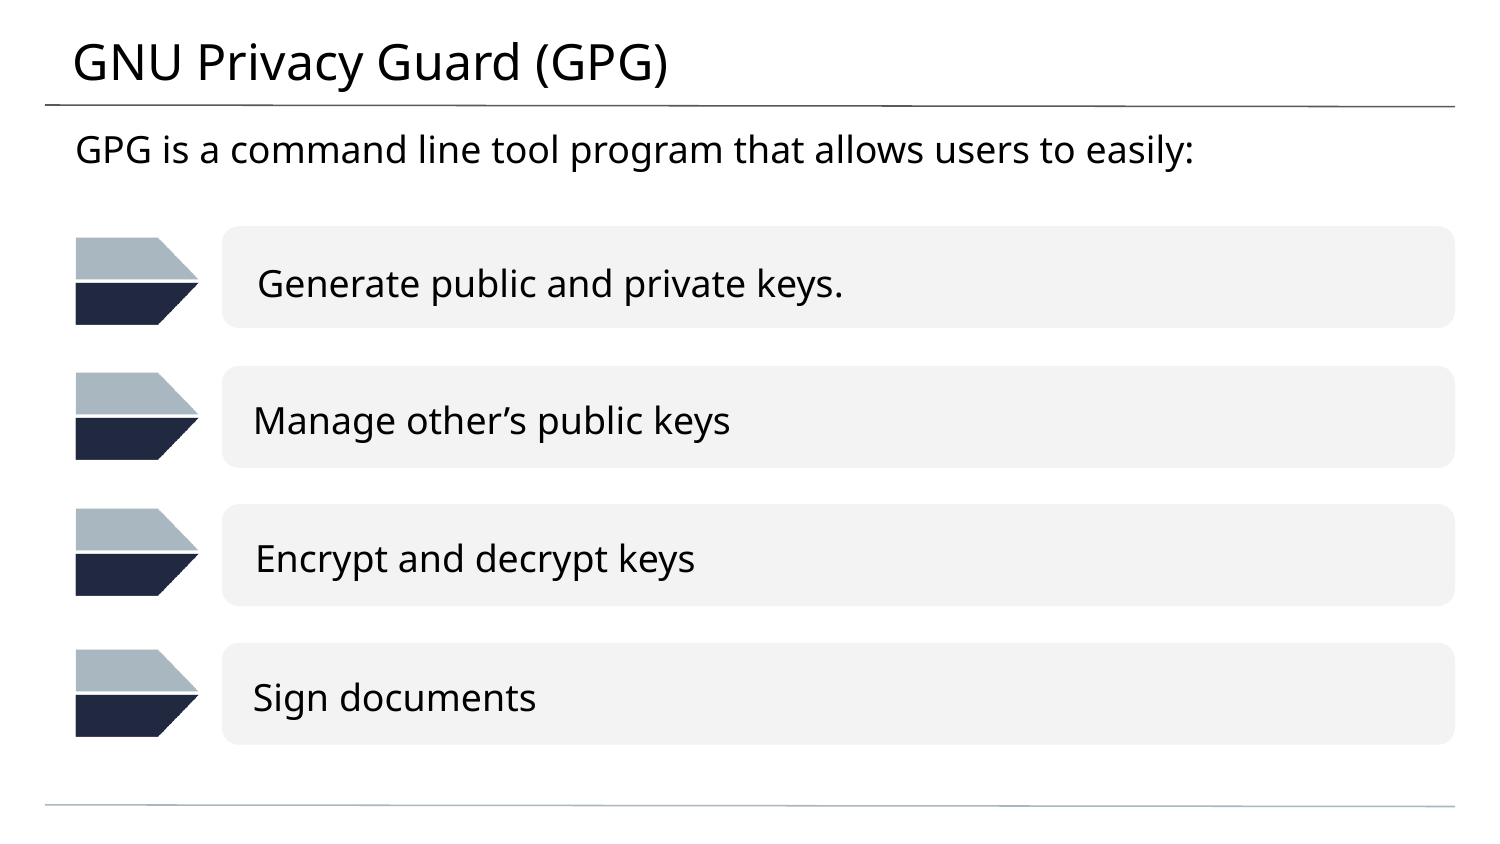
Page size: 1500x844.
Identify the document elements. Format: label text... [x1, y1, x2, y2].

title GNU Privacy Guard (GPG) [0, 0, 1500, 88]
subtitle Generate public and private keys. [2, 229, 1500, 329]
subtitle Manage other’s public keys [0, 366, 1500, 466]
subtitle Sign documents [0, 642, 1500, 743]
subtitle Encrypt and decrypt keys [0, 504, 1500, 605]
subtitle GPG is a command line tool program that allows users to easily: [0, 110, 1500, 171]
